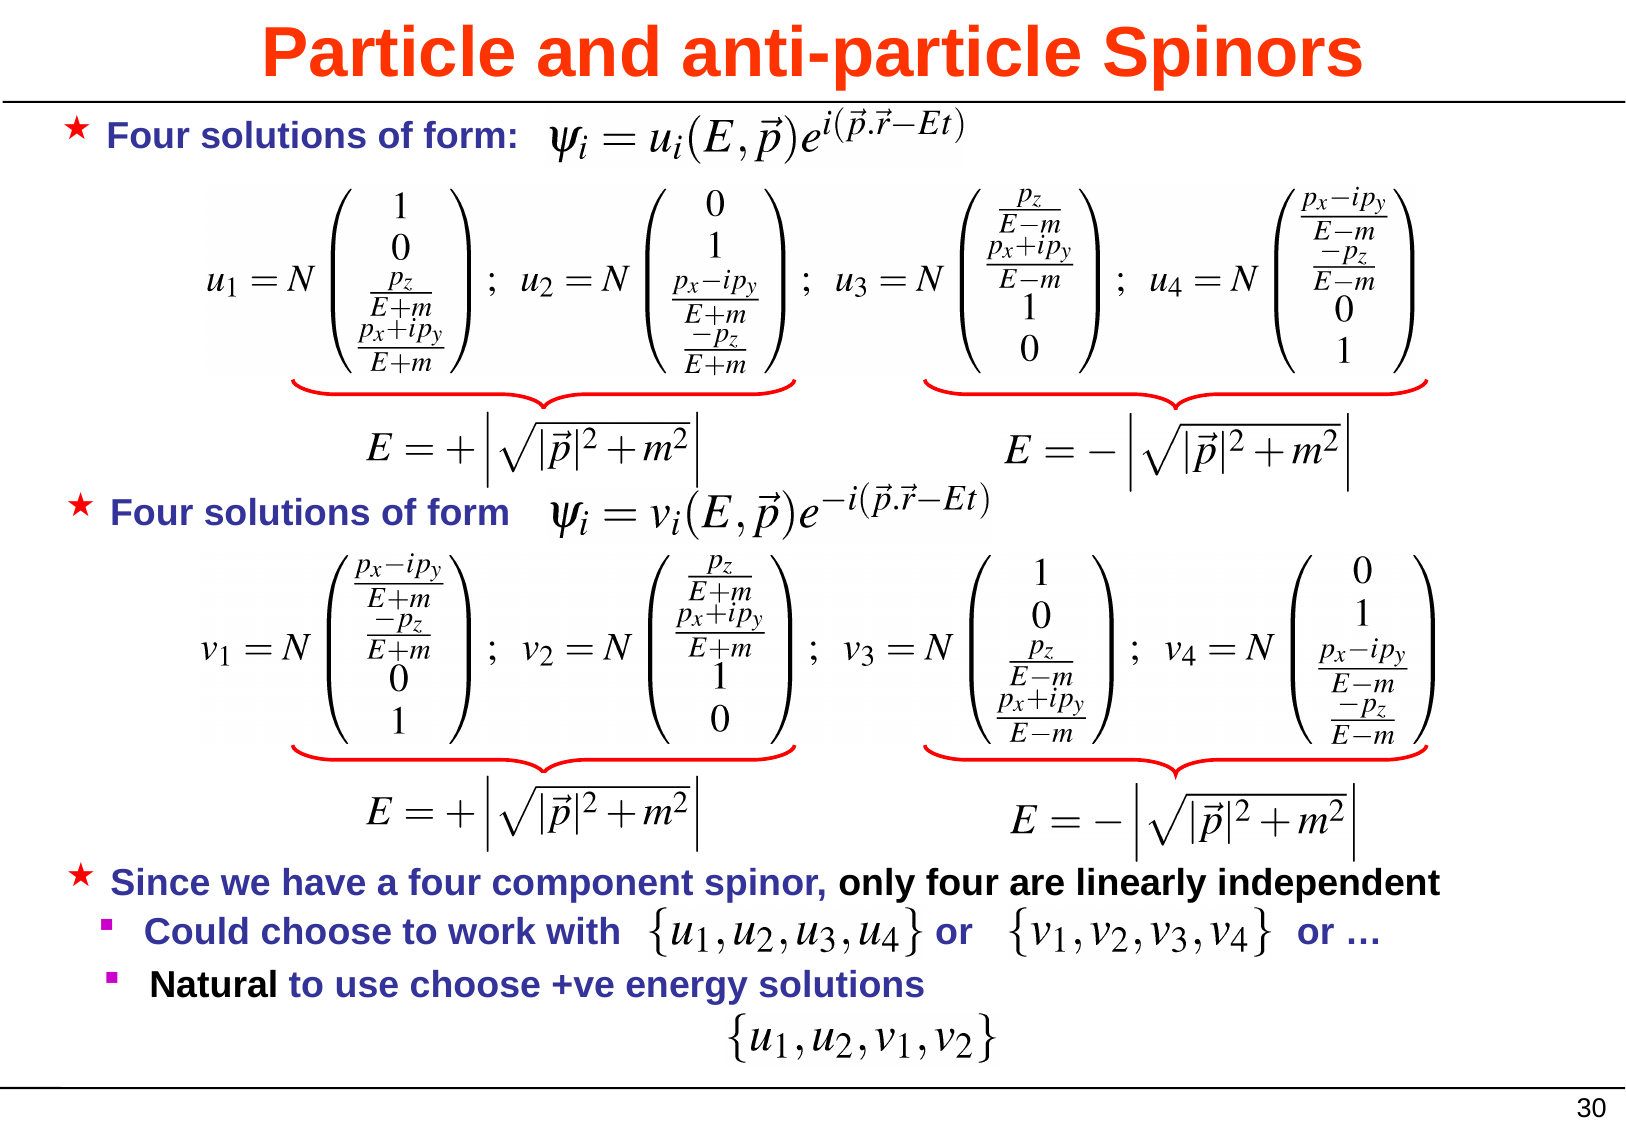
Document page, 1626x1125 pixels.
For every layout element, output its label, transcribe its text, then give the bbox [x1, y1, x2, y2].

text_box [300, 753, 787, 772]
picture [197, 550, 1436, 745]
text_box Could choose to work with or or … [83, 899, 1422, 960]
picture [363, 773, 702, 853]
picture [546, 104, 964, 167]
text_box Natural to use choose +ve energy solutions [88, 952, 952, 1013]
text_box Four solutions of form: [45, 103, 535, 165]
text_box Four solutions of form [49, 480, 526, 541]
picture [363, 408, 993, 543]
picture [1006, 780, 1359, 863]
picture [1007, 906, 1272, 960]
text_box [932, 753, 1419, 775]
picture [1001, 409, 1353, 492]
text_box [296, 385, 791, 407]
text_box [928, 379, 1427, 408]
picture [203, 184, 1415, 377]
picture [725, 1012, 1000, 1066]
text_box <número> [1243, 1082, 1623, 1125]
picture [647, 906, 926, 960]
text_box Since we have a four component spinor, only four are linearly independent [49, 850, 1456, 912]
text_box Particle and anti-particle Spinors [199, 6, 1429, 90]
